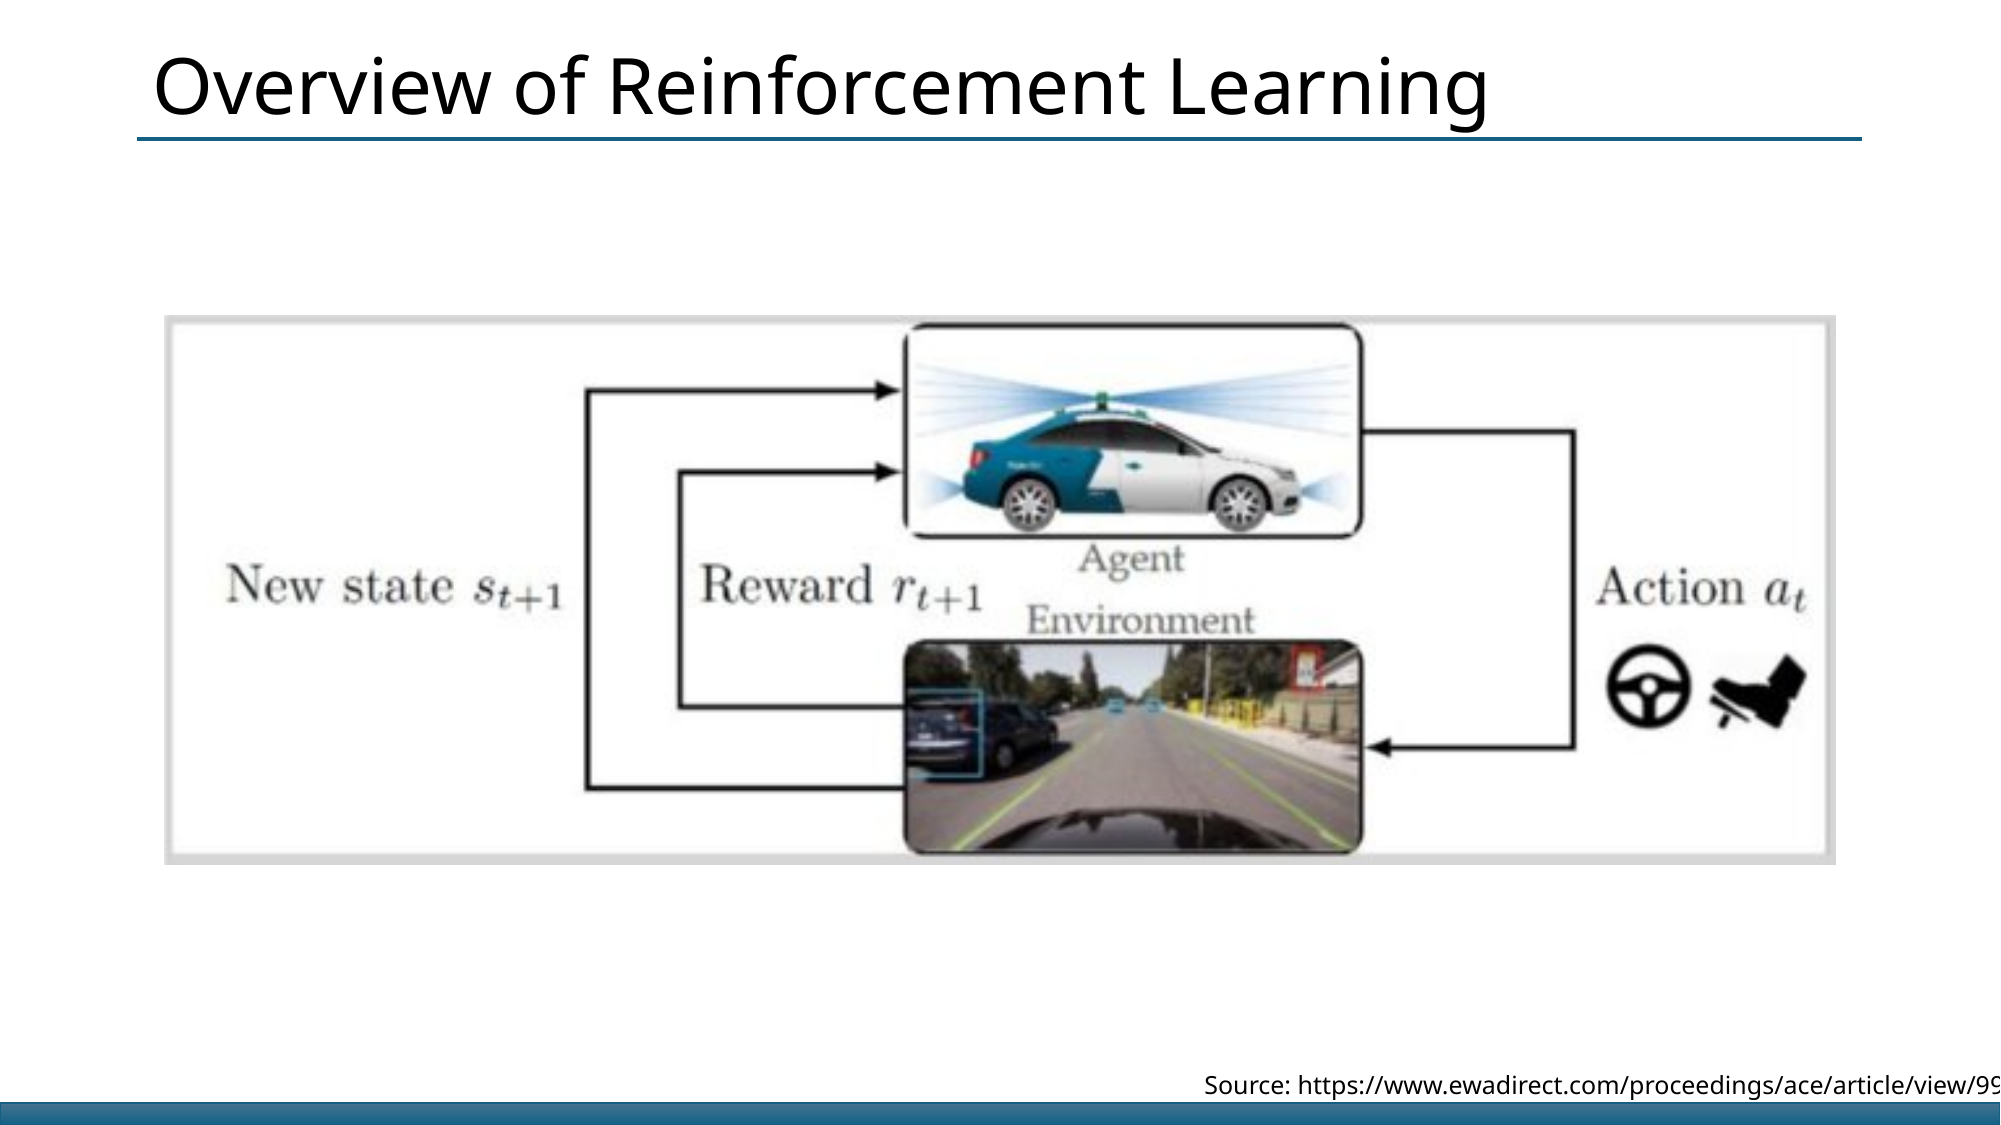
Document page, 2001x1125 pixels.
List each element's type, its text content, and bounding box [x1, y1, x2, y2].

text_box [0, 1102, 2000, 1125]
title Overview of Reinforcement Learning [137, 39, 1863, 138]
picture [164, 315, 1836, 866]
text_box Source: https://www.ewadirect.com/proceedings/ace/article/view/9974 [1189, 1062, 2000, 1108]
